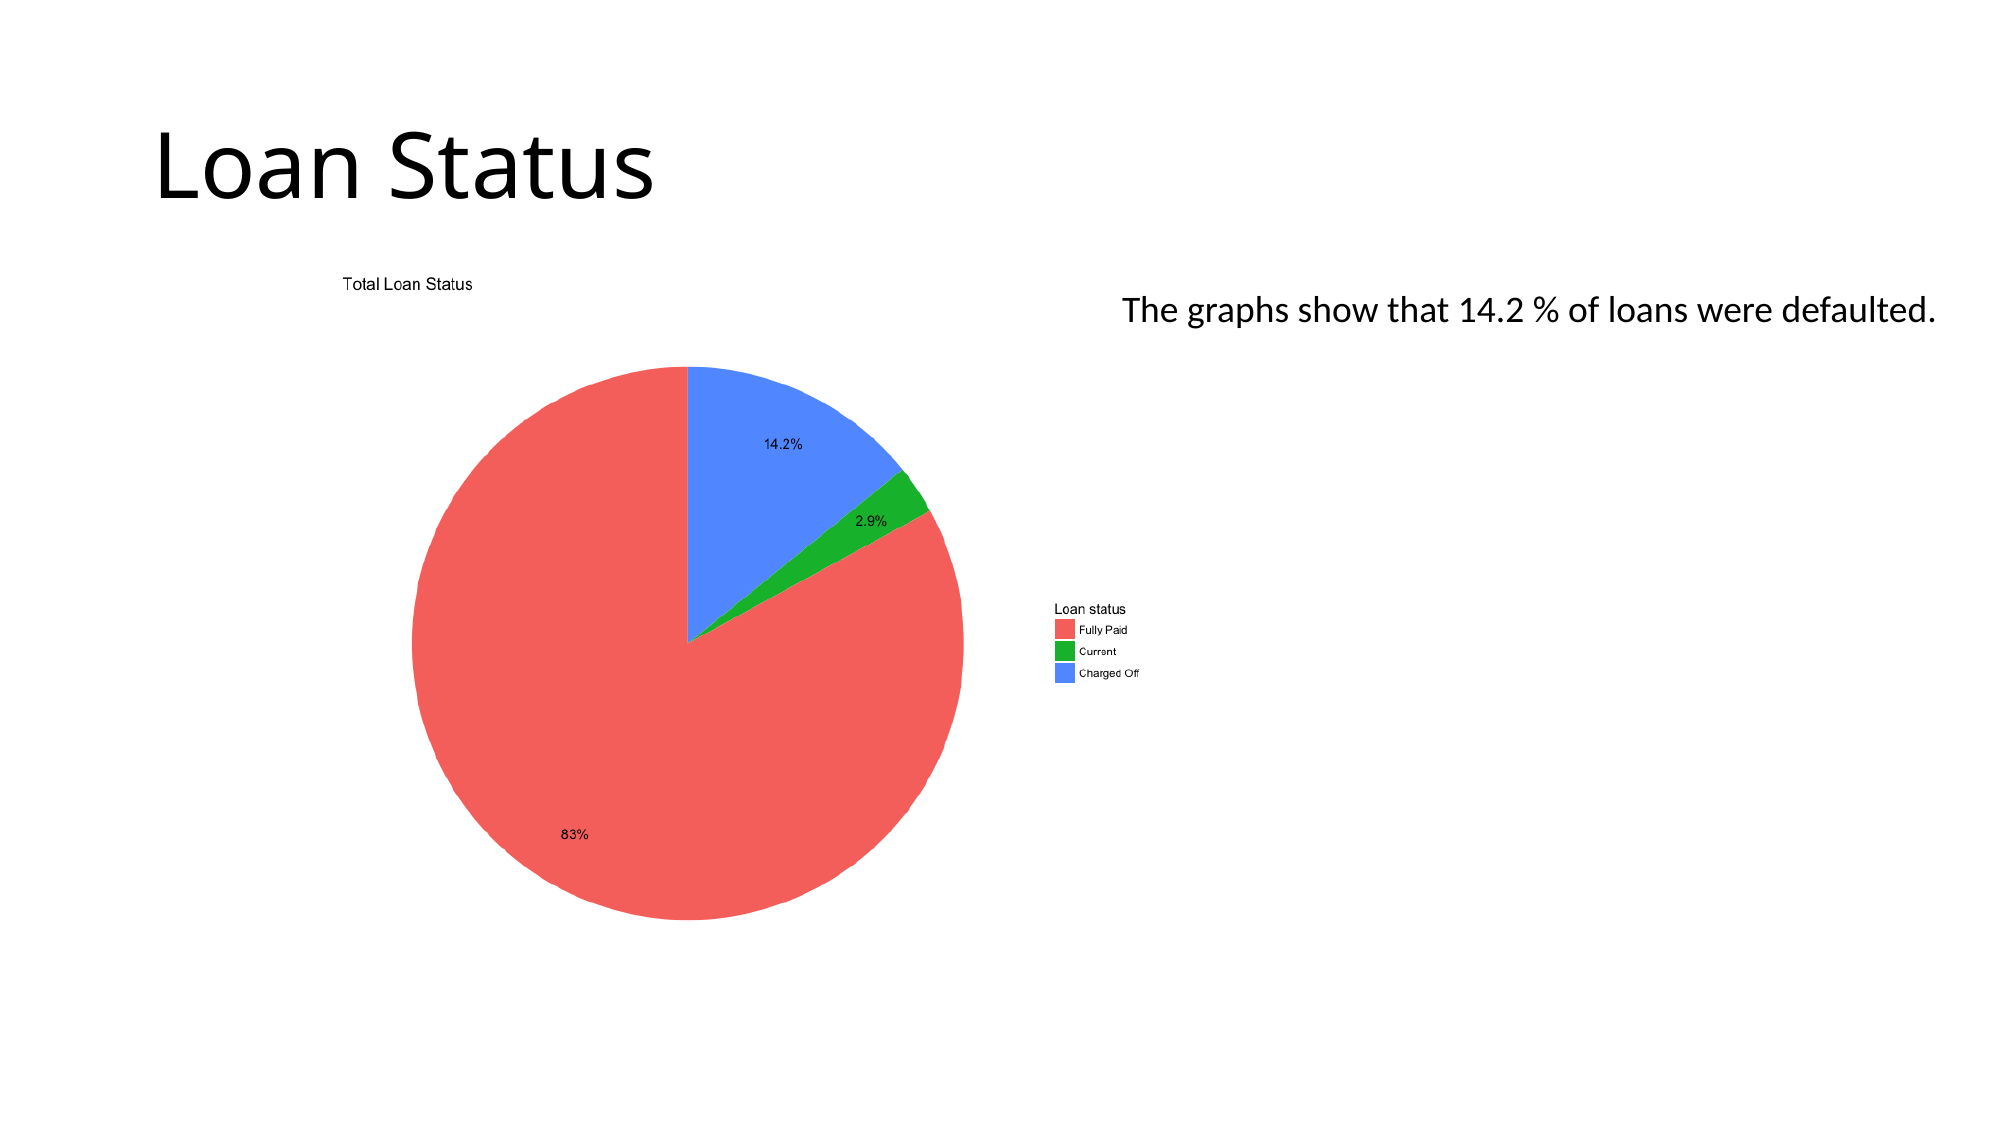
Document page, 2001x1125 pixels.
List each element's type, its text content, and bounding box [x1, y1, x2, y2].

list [137, 277, 1348, 992]
text_box The graphs show that 14.2 % of loans were defaulted. [1348, 277, 1953, 337]
title Loan Status [137, 59, 1863, 277]
